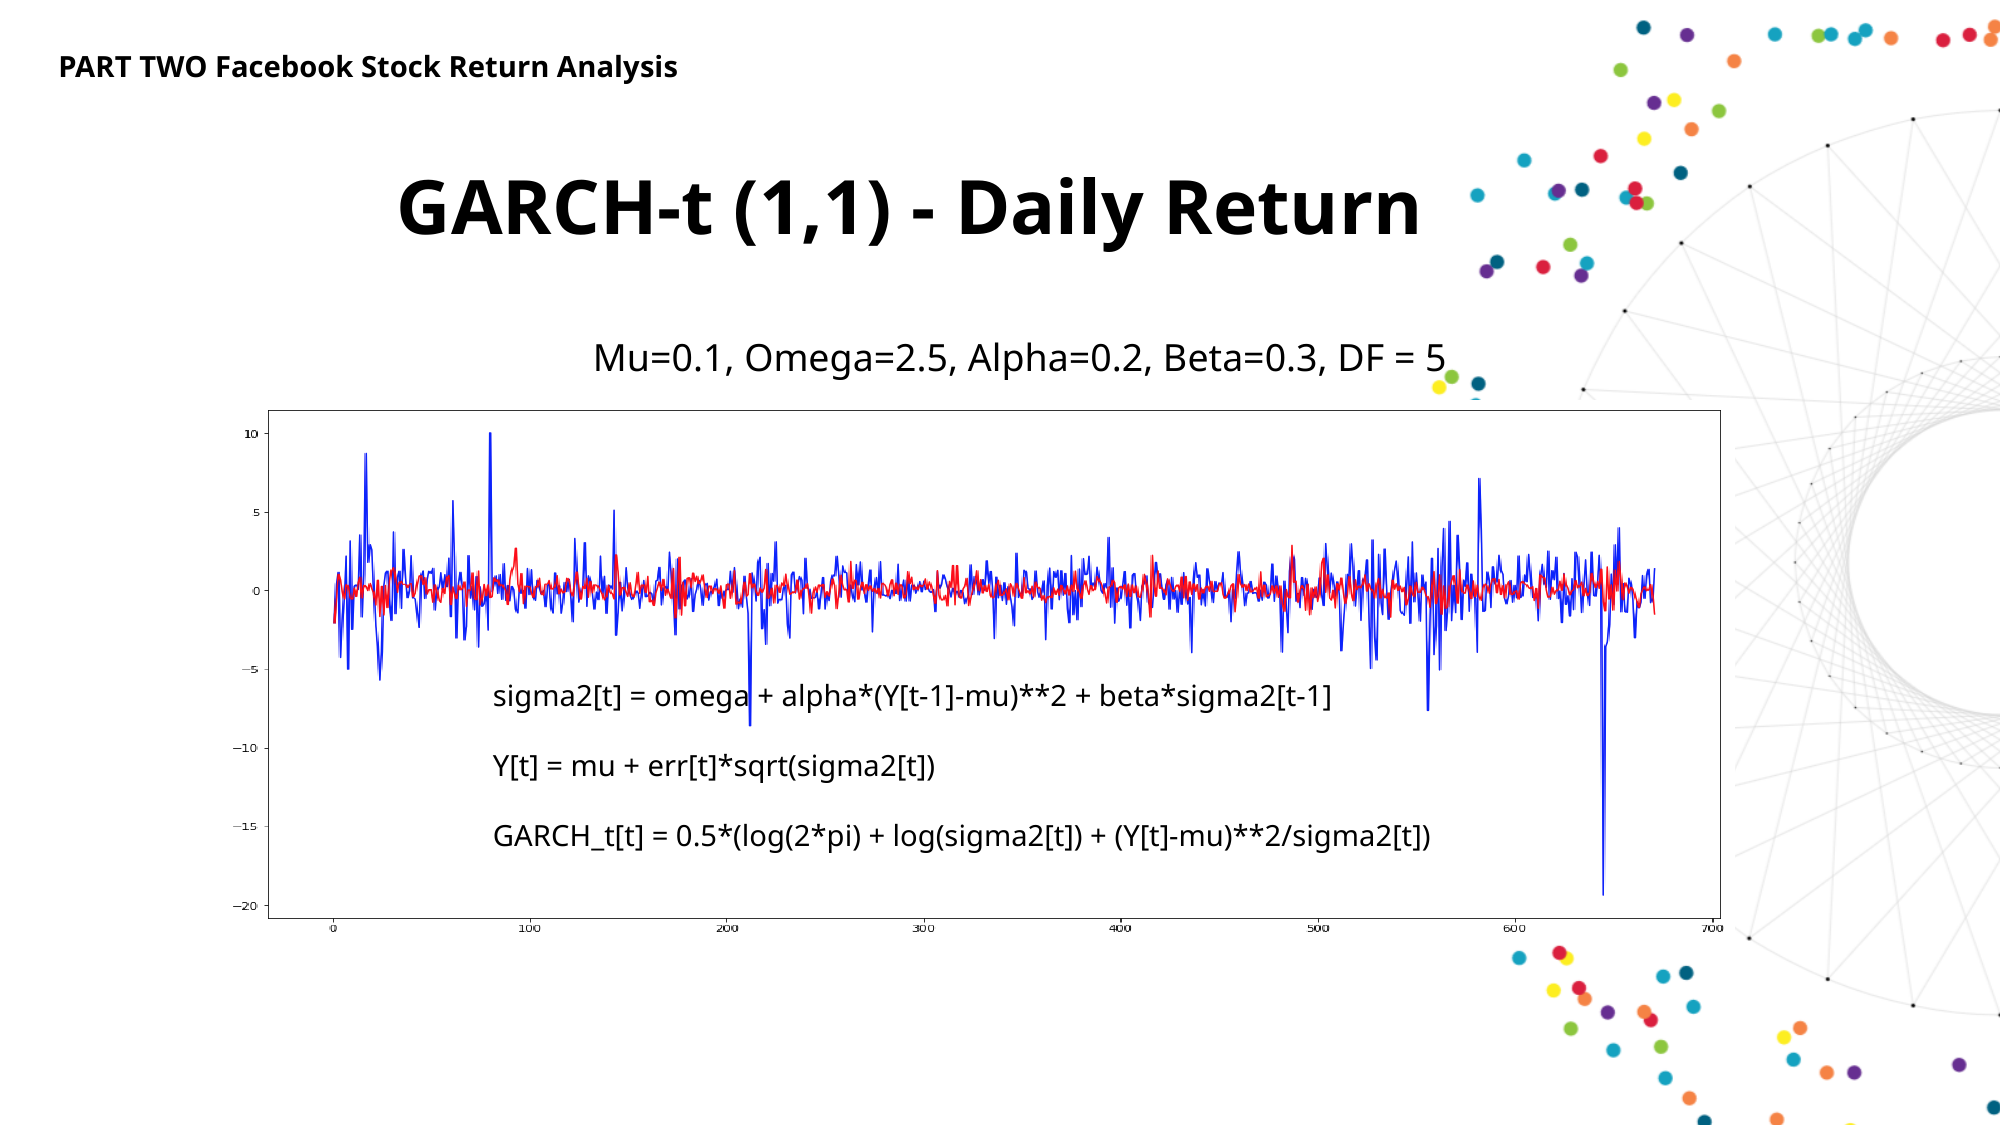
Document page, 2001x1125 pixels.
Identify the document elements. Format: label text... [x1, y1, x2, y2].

text_box GARCH-t (1,1) - Daily Return [223, 153, 1597, 266]
text_box Mu=0.1, Omega=2.5, Alpha=0.2, Beta=0.3, DF = 5 [577, 319, 1514, 400]
picture [223, 0, 2000, 1125]
list PART TWO Facebook Stock Return Analysis [42, 35, 719, 101]
